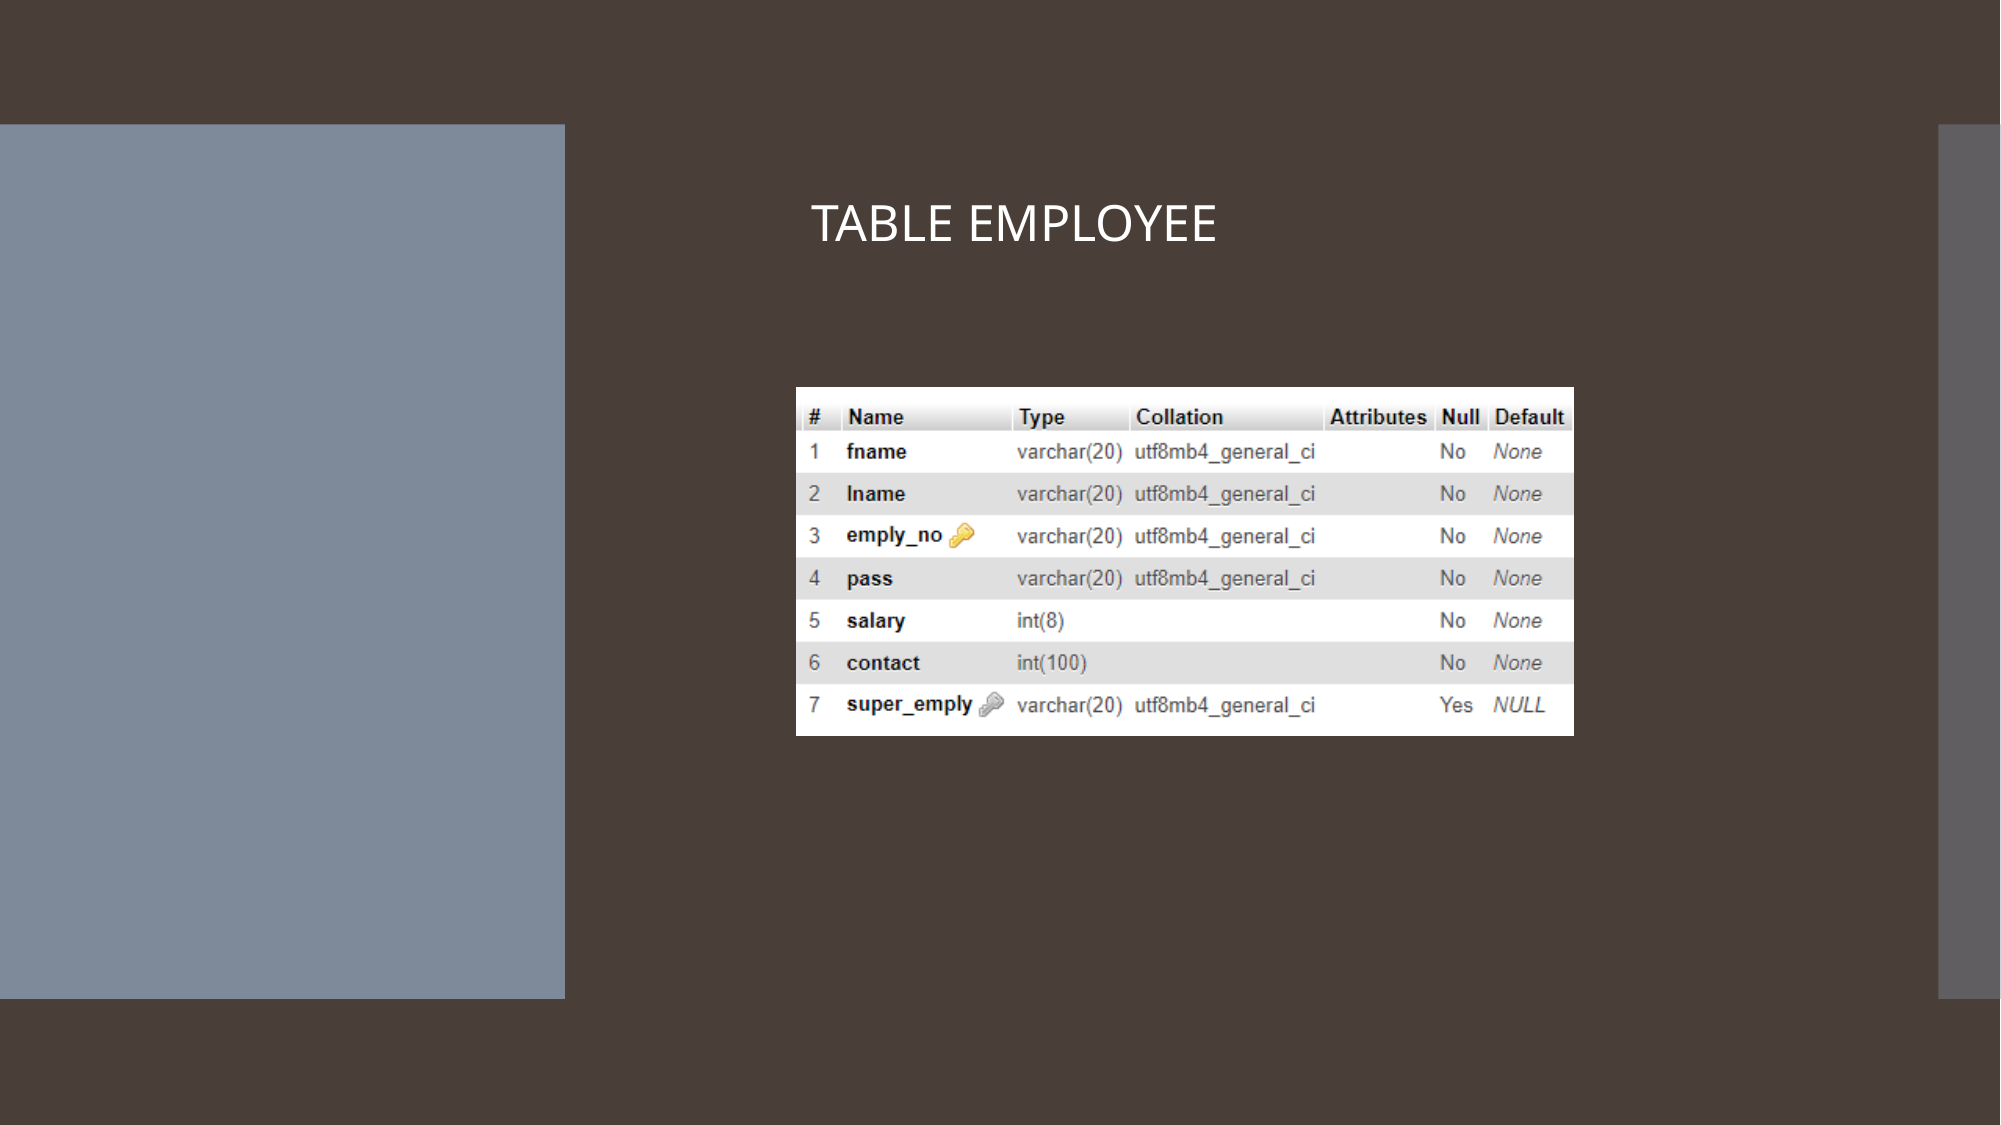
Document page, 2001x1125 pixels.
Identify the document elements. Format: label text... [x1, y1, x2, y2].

text_box TABLE EMPLOYEE [796, 184, 1589, 260]
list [796, 387, 1574, 737]
